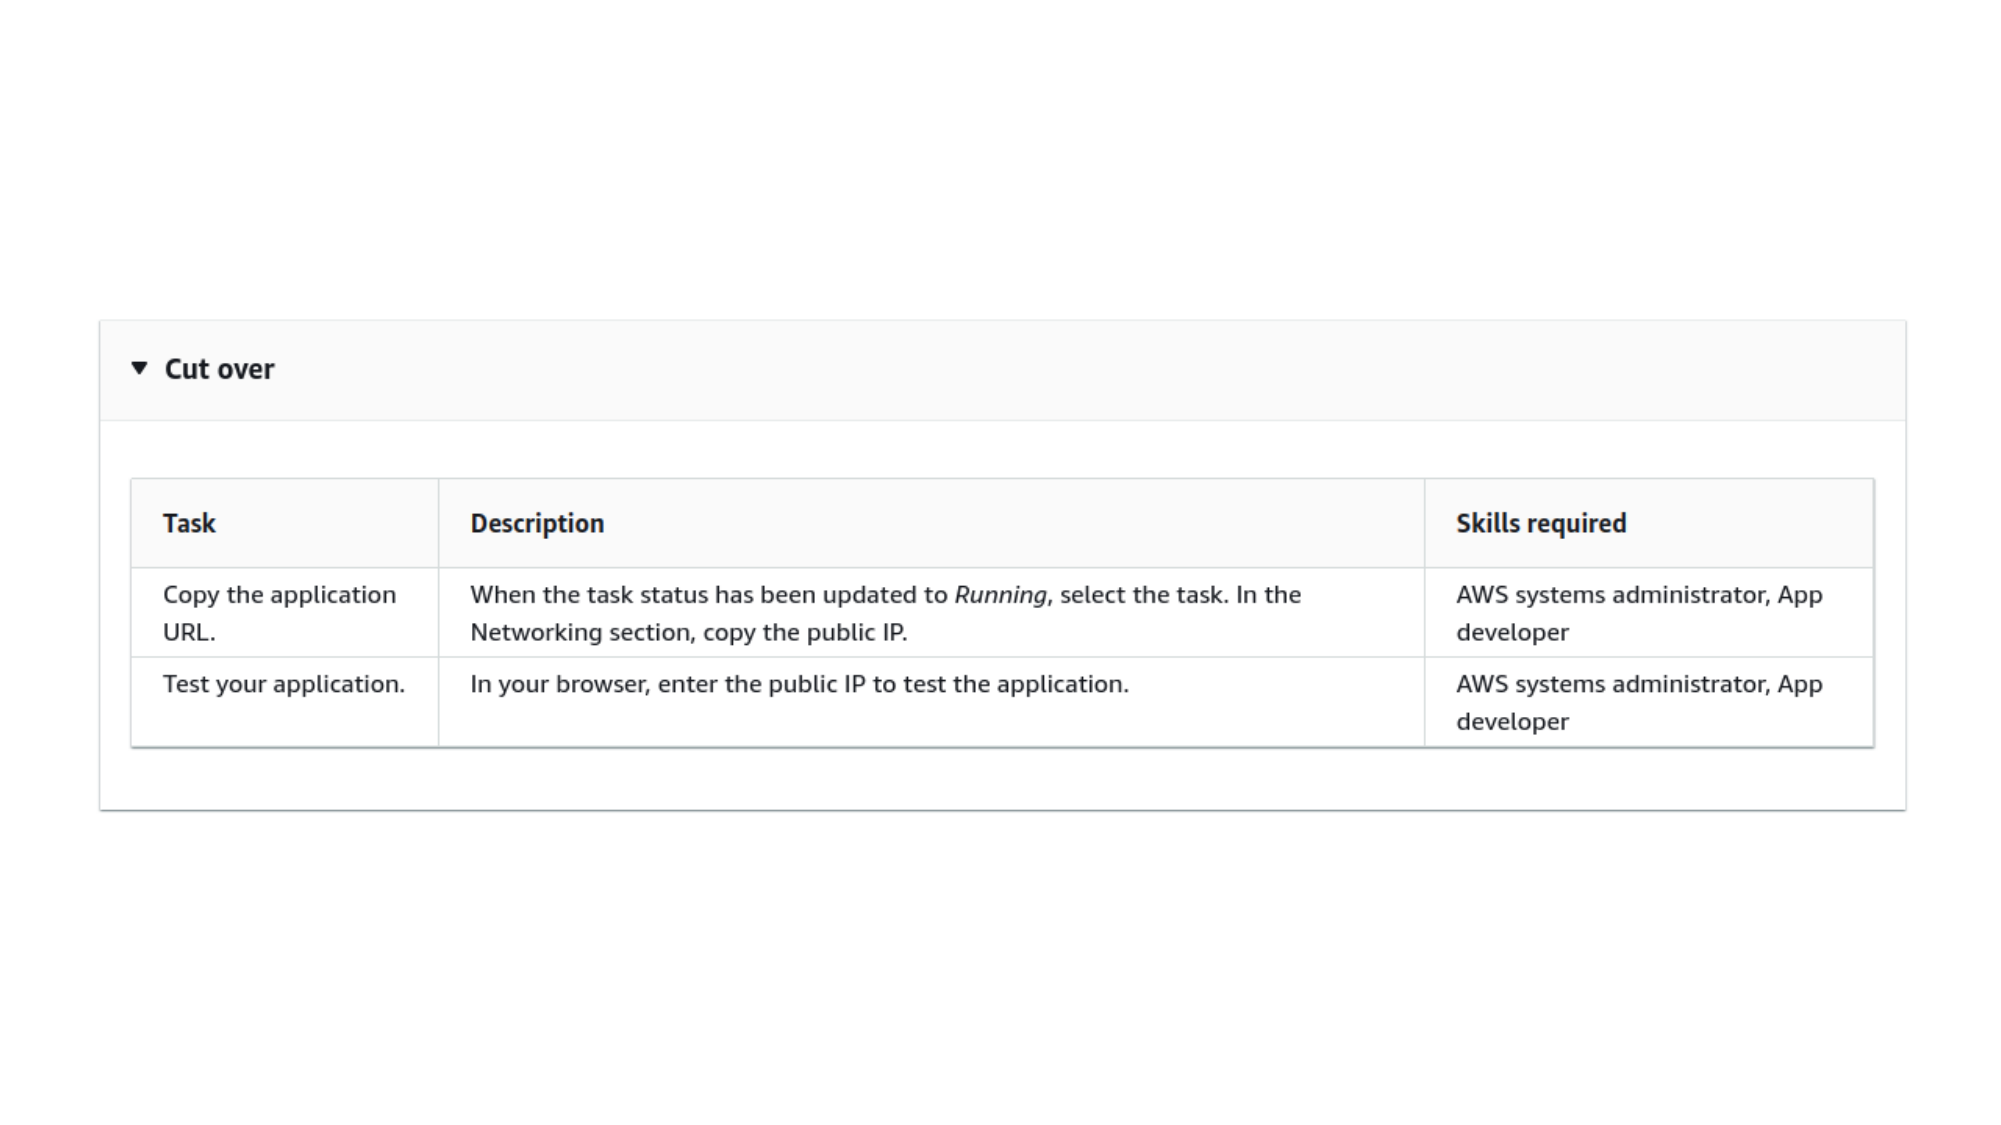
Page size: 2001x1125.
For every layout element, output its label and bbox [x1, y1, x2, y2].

picture [85, 304, 1915, 821]
